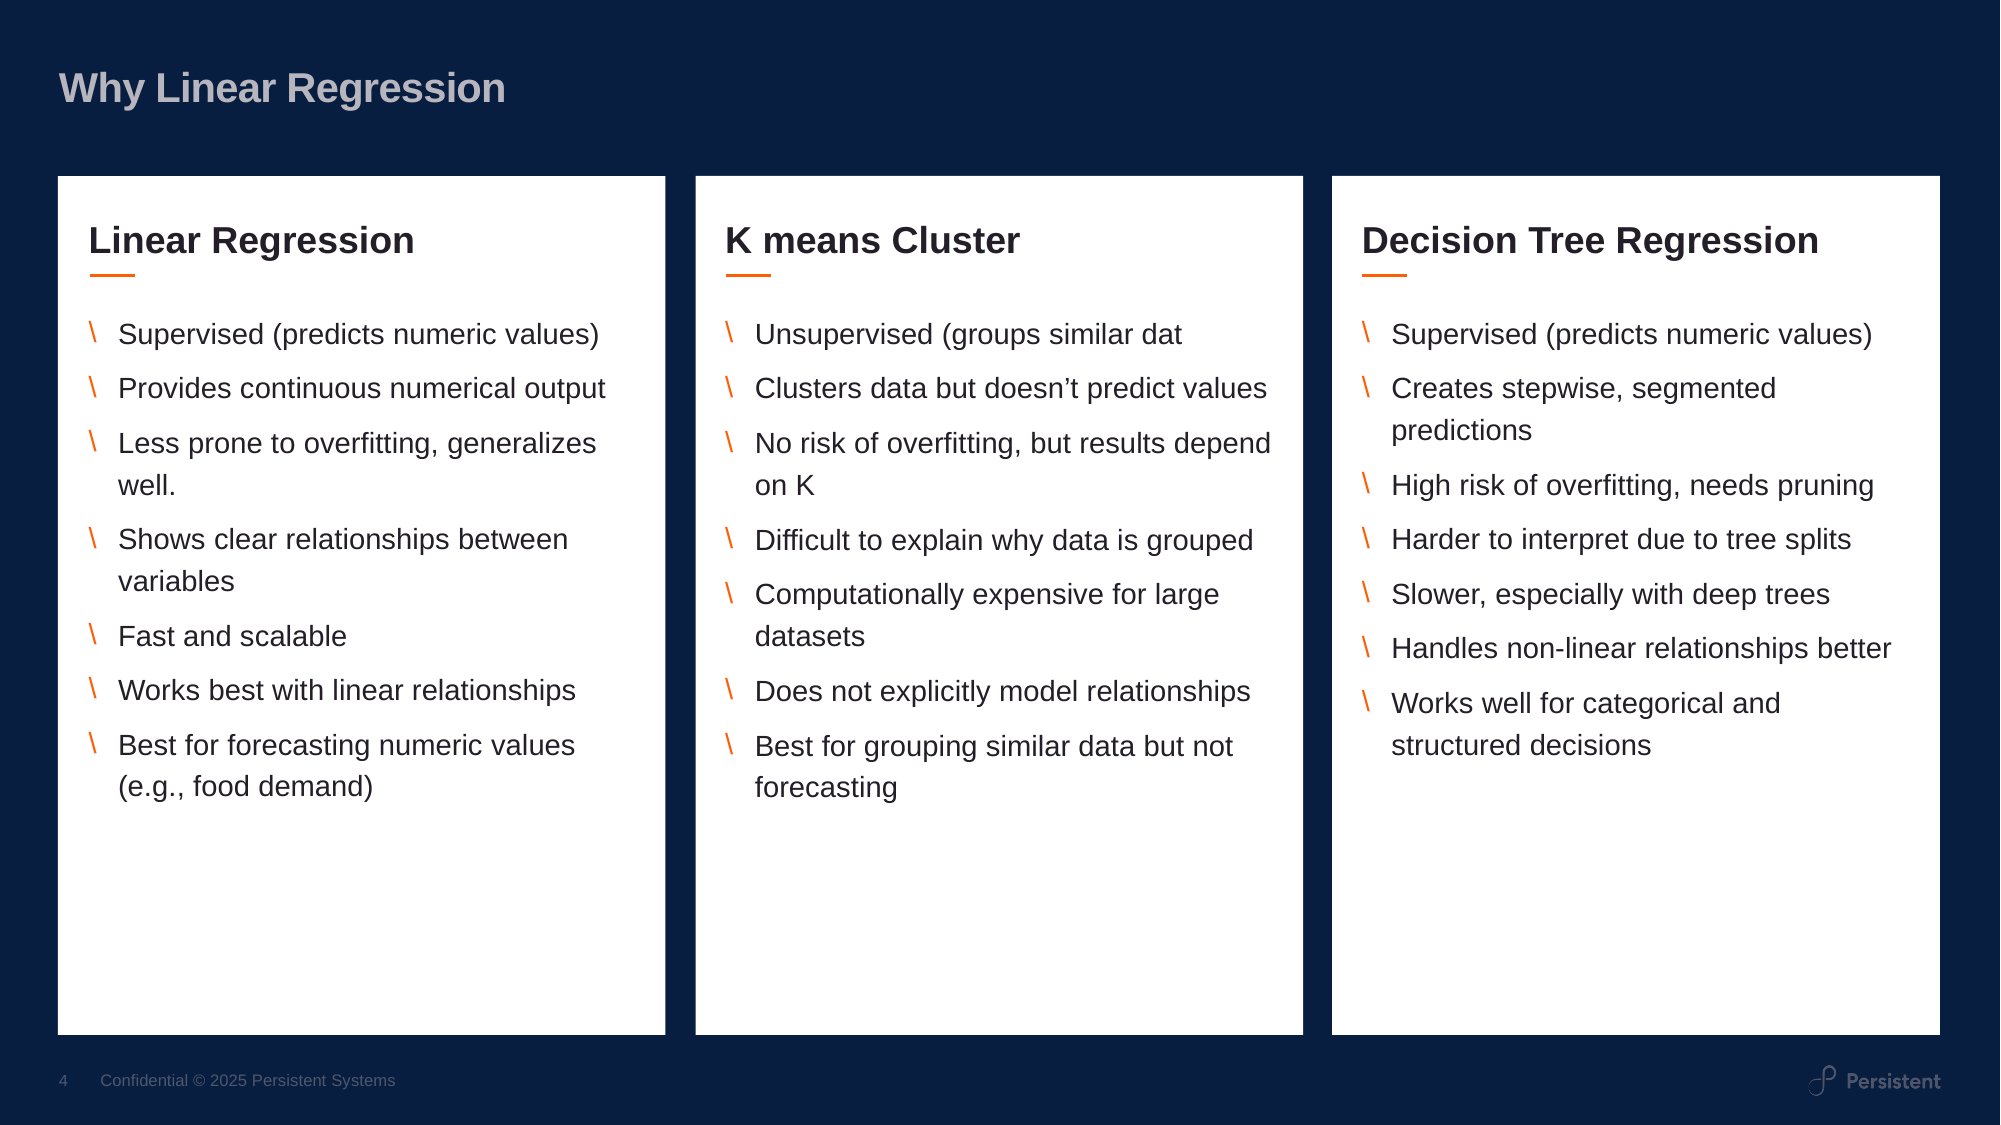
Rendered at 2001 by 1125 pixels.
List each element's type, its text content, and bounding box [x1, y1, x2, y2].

list Decision Tree Regression [1332, 177, 1940, 305]
list K means Cluster [695, 177, 1304, 305]
list Linear Regression [59, 177, 667, 305]
list Supervised (predicts numeric values) Creates stepwise, segmented predictions High risk of overfitting, needs pruning Harder to interpret due to tree splits Slower, especially with deep trees Handles non-linear relationships better Works well for categorical and structured decisions [1332, 308, 1940, 1035]
picture [1808, 1065, 1941, 1096]
list Supervised (predicts numeric values) Provides continuous numerical output Less prone to overfitting, generalizes well. Shows clear relationships between variables Fast and scalable Works best with linear relationships Best for forecasting numeric values (e.g., food demand) [59, 308, 667, 1035]
slide_number 4 [59, 1035, 80, 1125]
list Unsupervised (groups similar dat Clusters data but doesn’t predict values No risk of overfitting, but results depend on K Difficult to explain why data is grouped Computationally expensive for large datasets Does not explicitly model relationships Best for grouping similar data but not forecasting [695, 308, 1304, 1035]
title Why Linear Regression [59, 59, 1938, 119]
